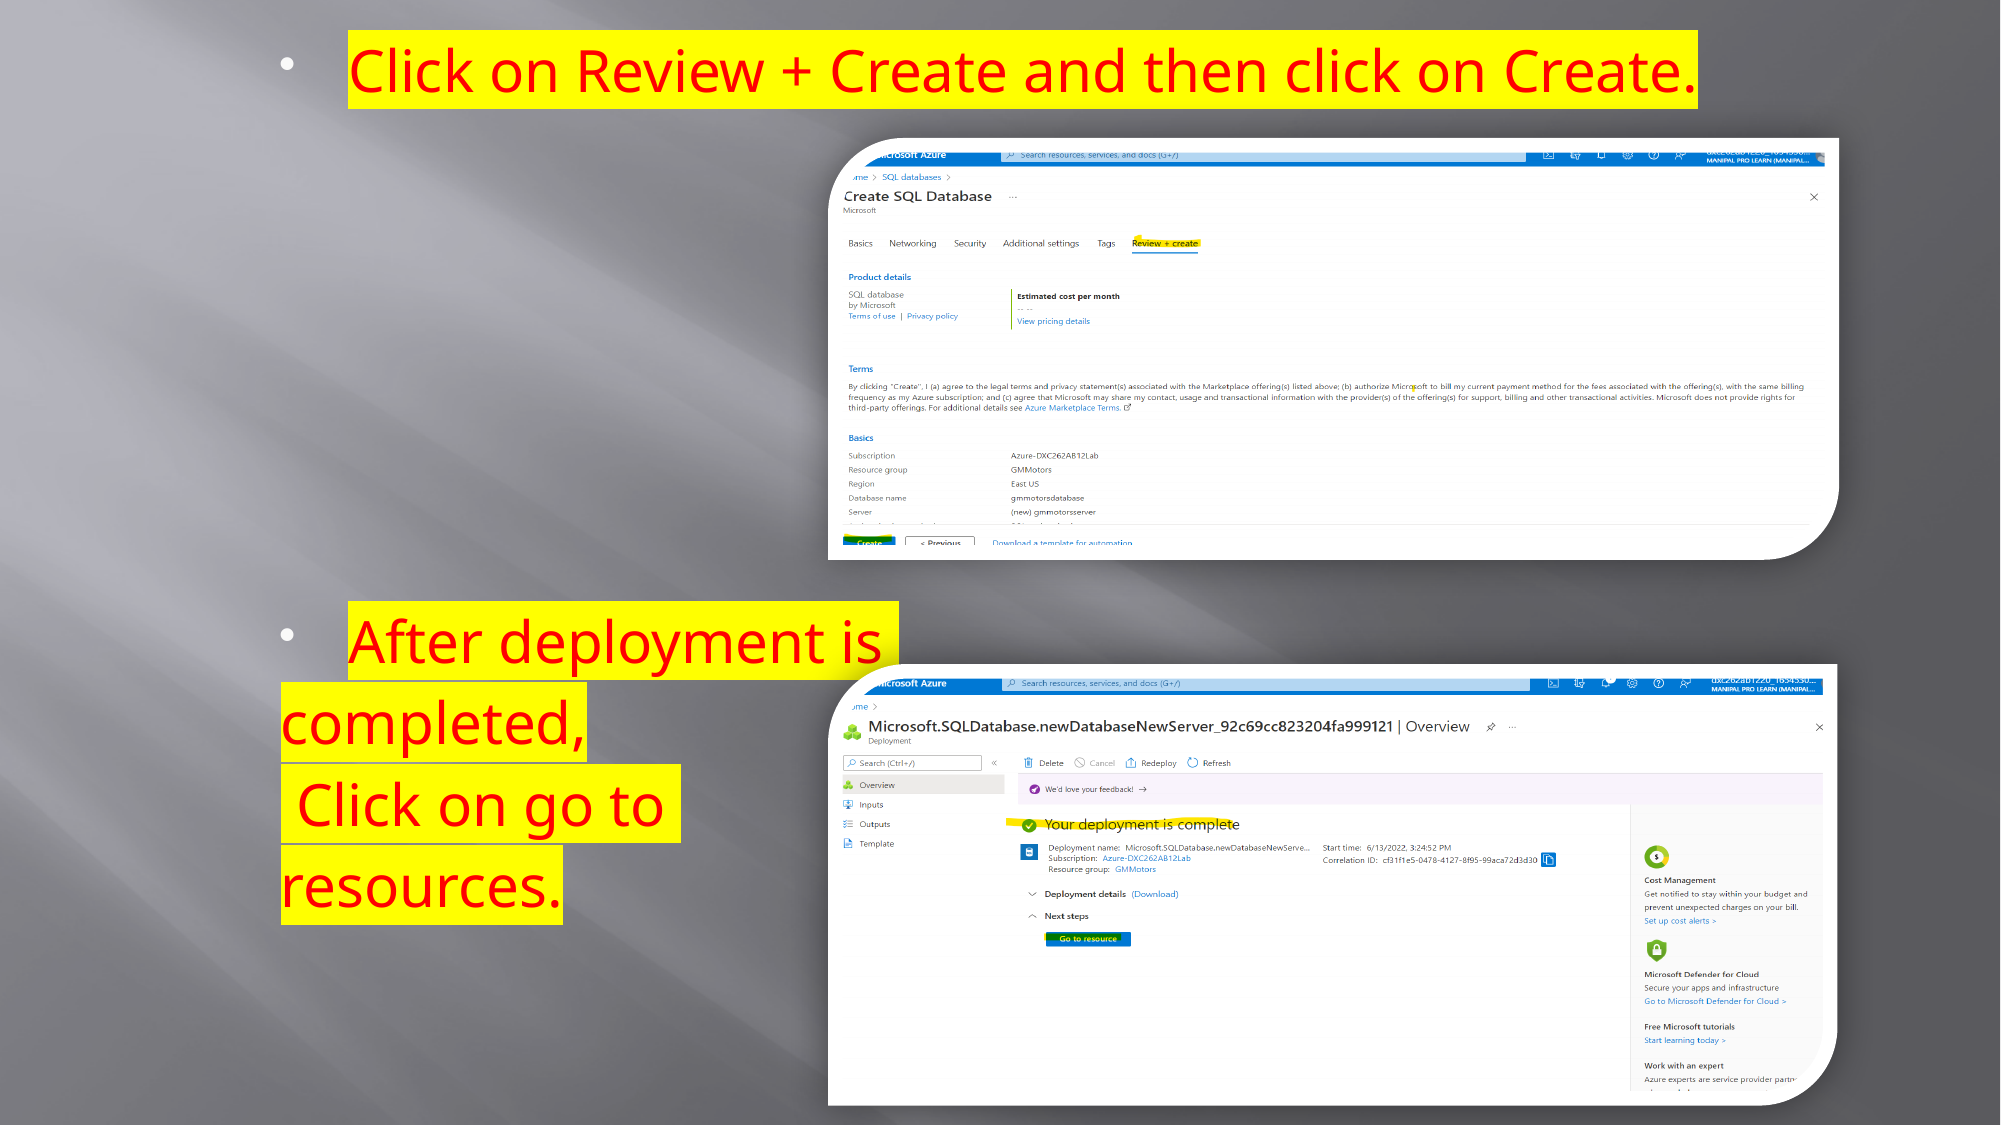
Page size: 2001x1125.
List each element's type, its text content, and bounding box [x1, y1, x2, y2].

picture [835, 145, 1833, 553]
list Click on Review + Create and then click on Create. After deployment is completed, Click on go to resources. [243, 26, 2000, 950]
picture [835, 671, 1831, 1099]
